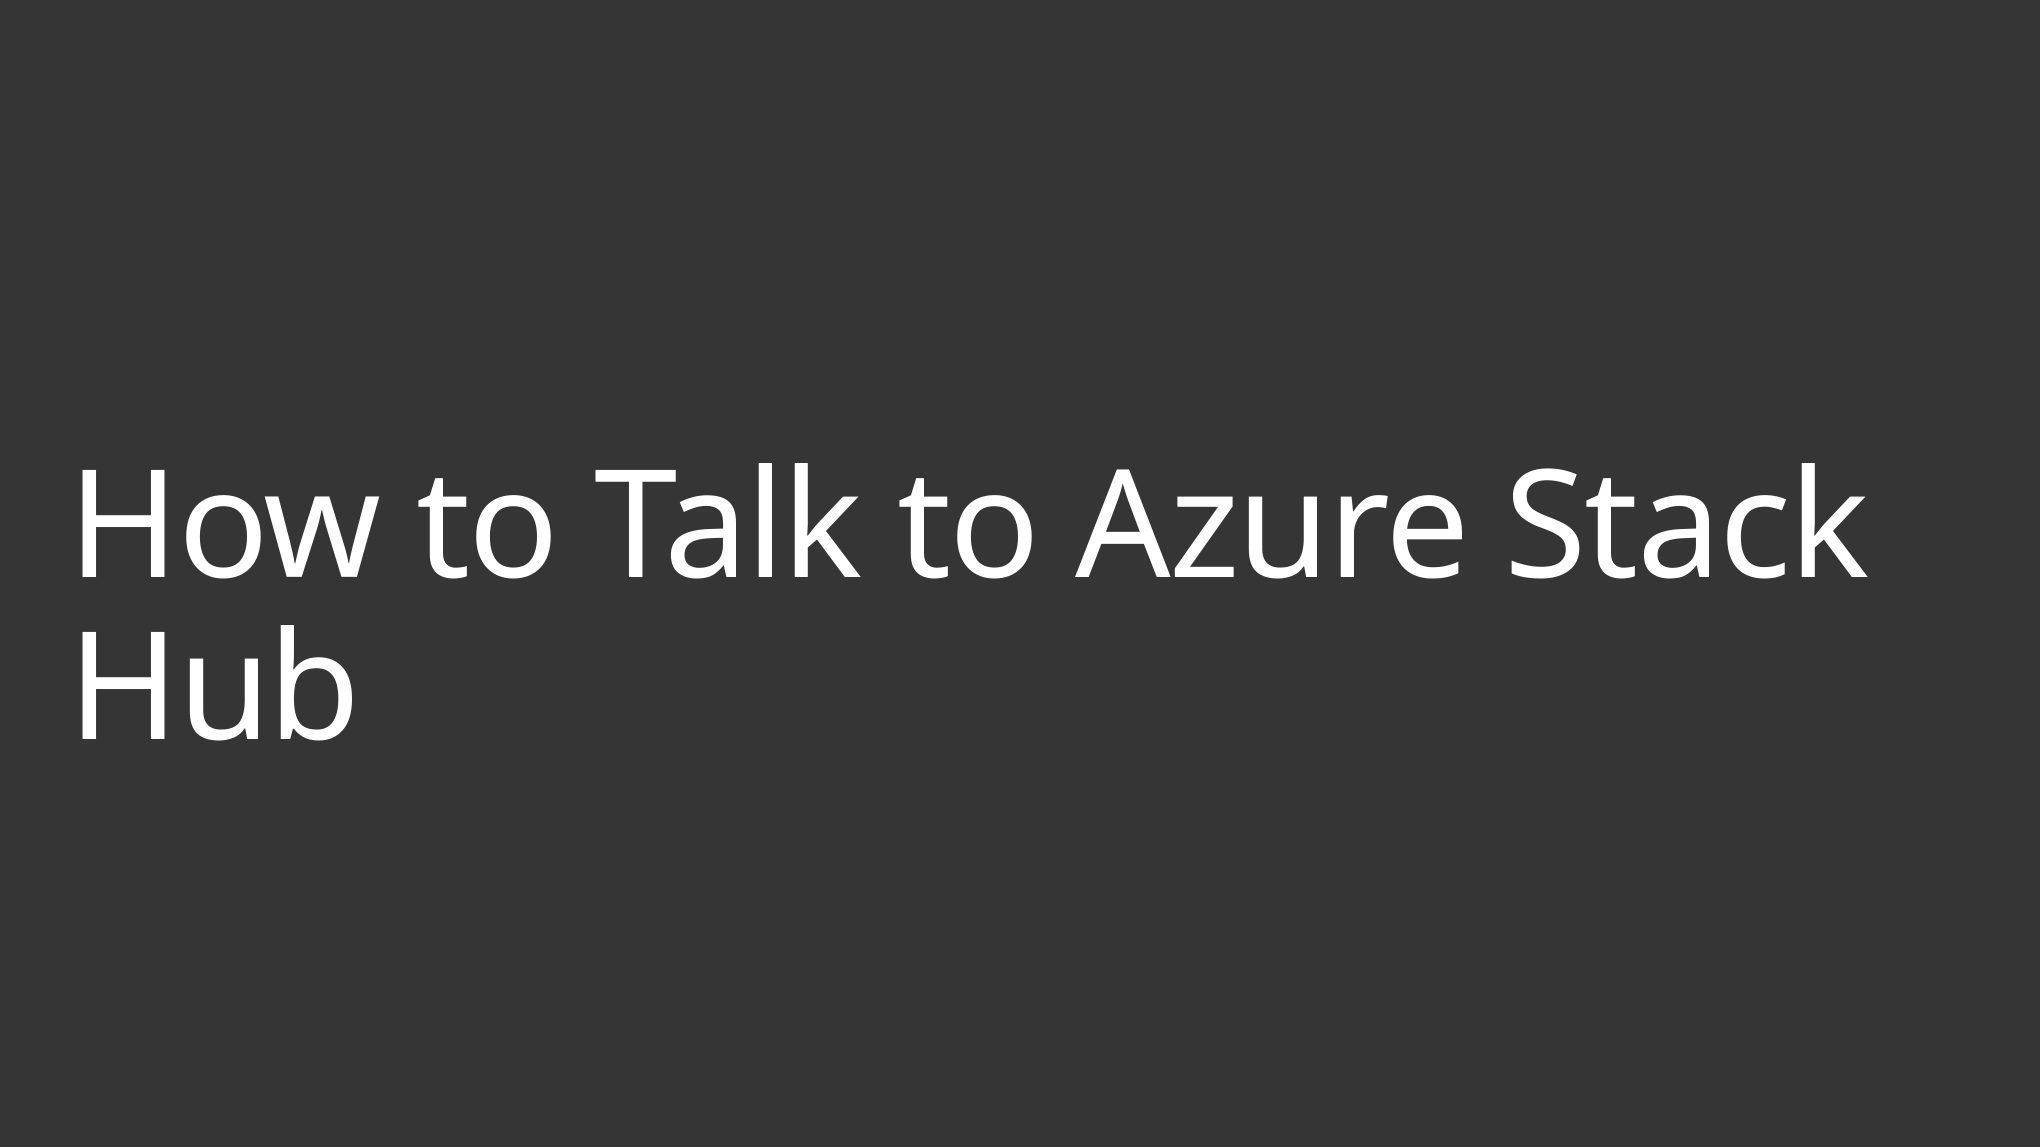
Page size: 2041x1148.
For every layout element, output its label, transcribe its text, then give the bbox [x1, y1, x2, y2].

title How to Talk to Azure Stack Hub [45, 433, 1996, 791]
